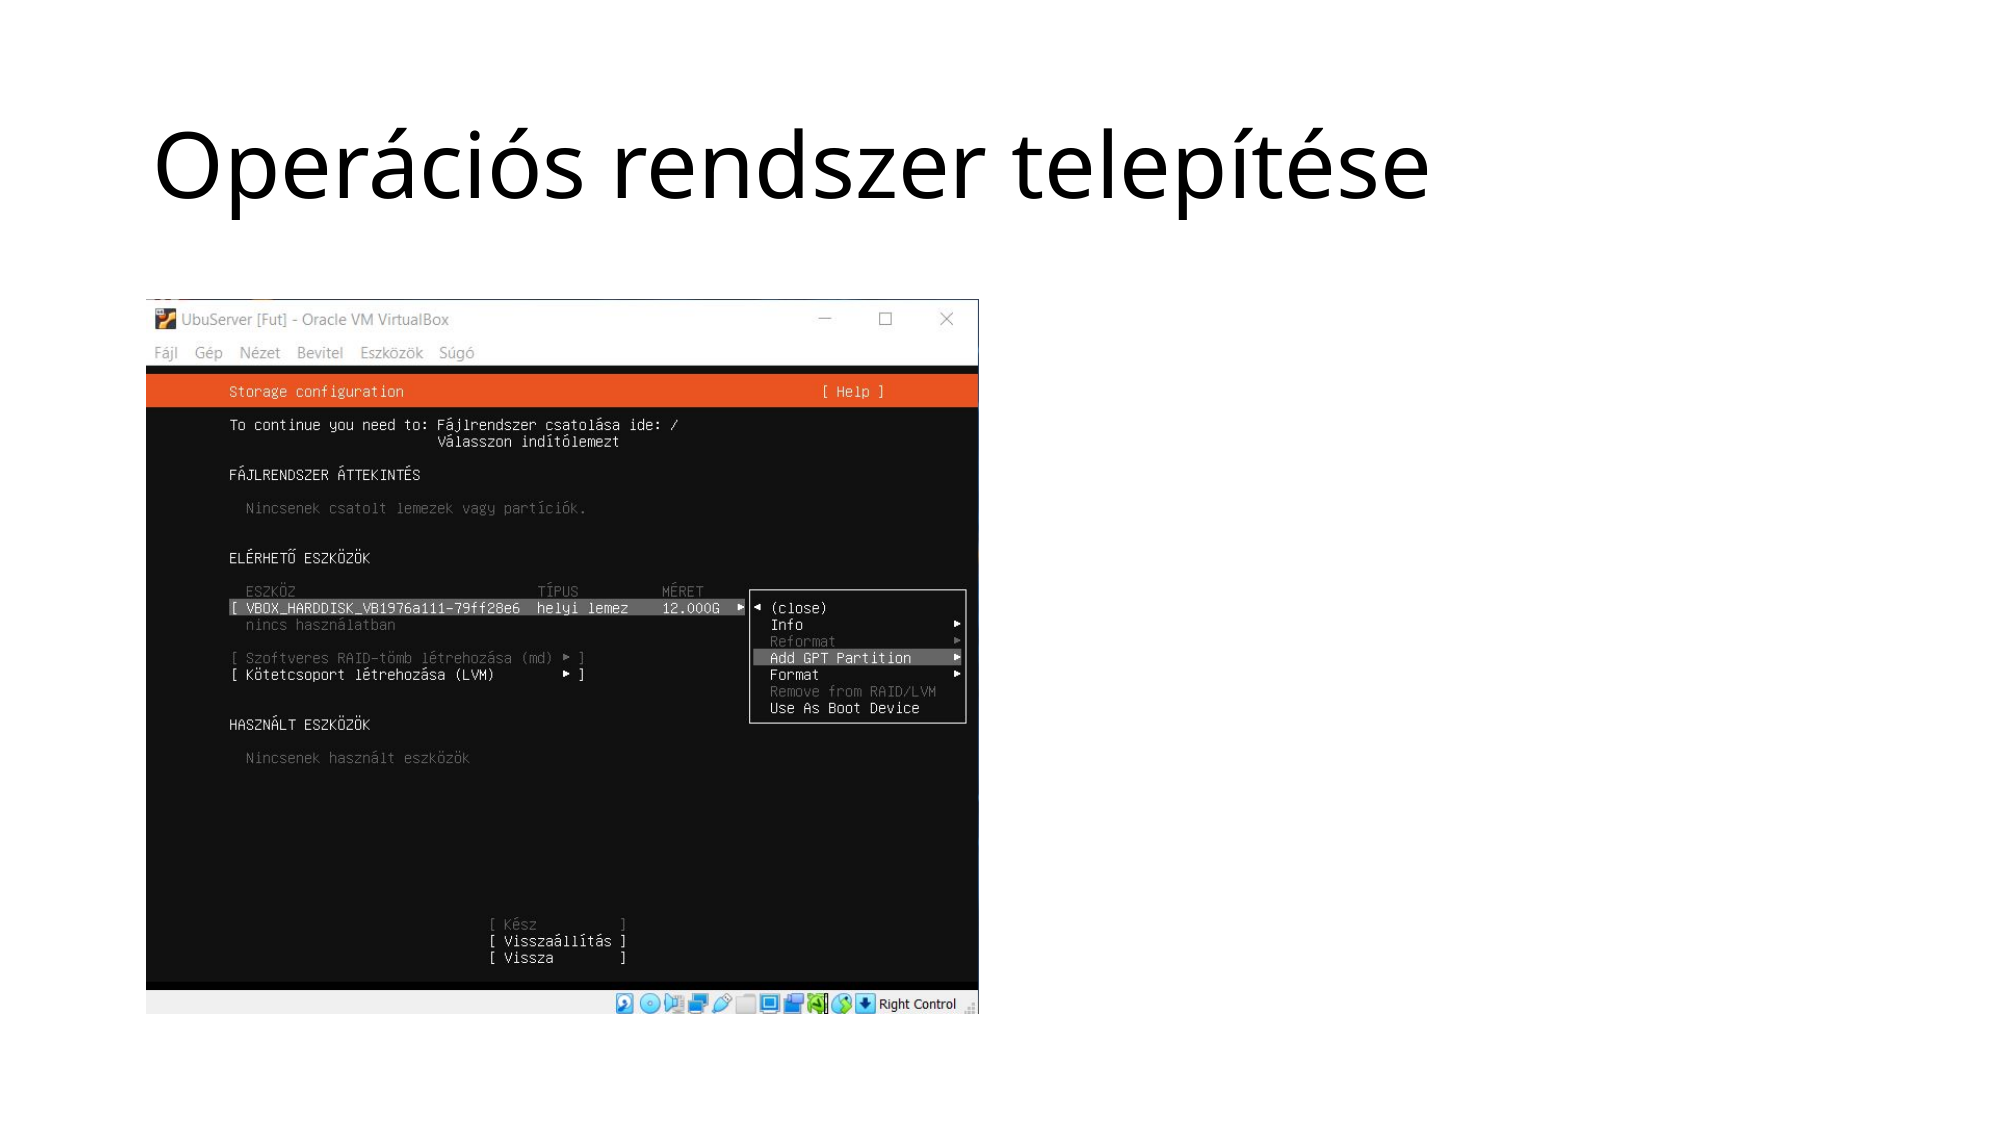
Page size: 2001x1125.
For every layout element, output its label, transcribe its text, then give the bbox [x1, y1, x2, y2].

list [146, 299, 979, 1014]
title Operációs rendszer telepítése [137, 59, 1863, 278]
